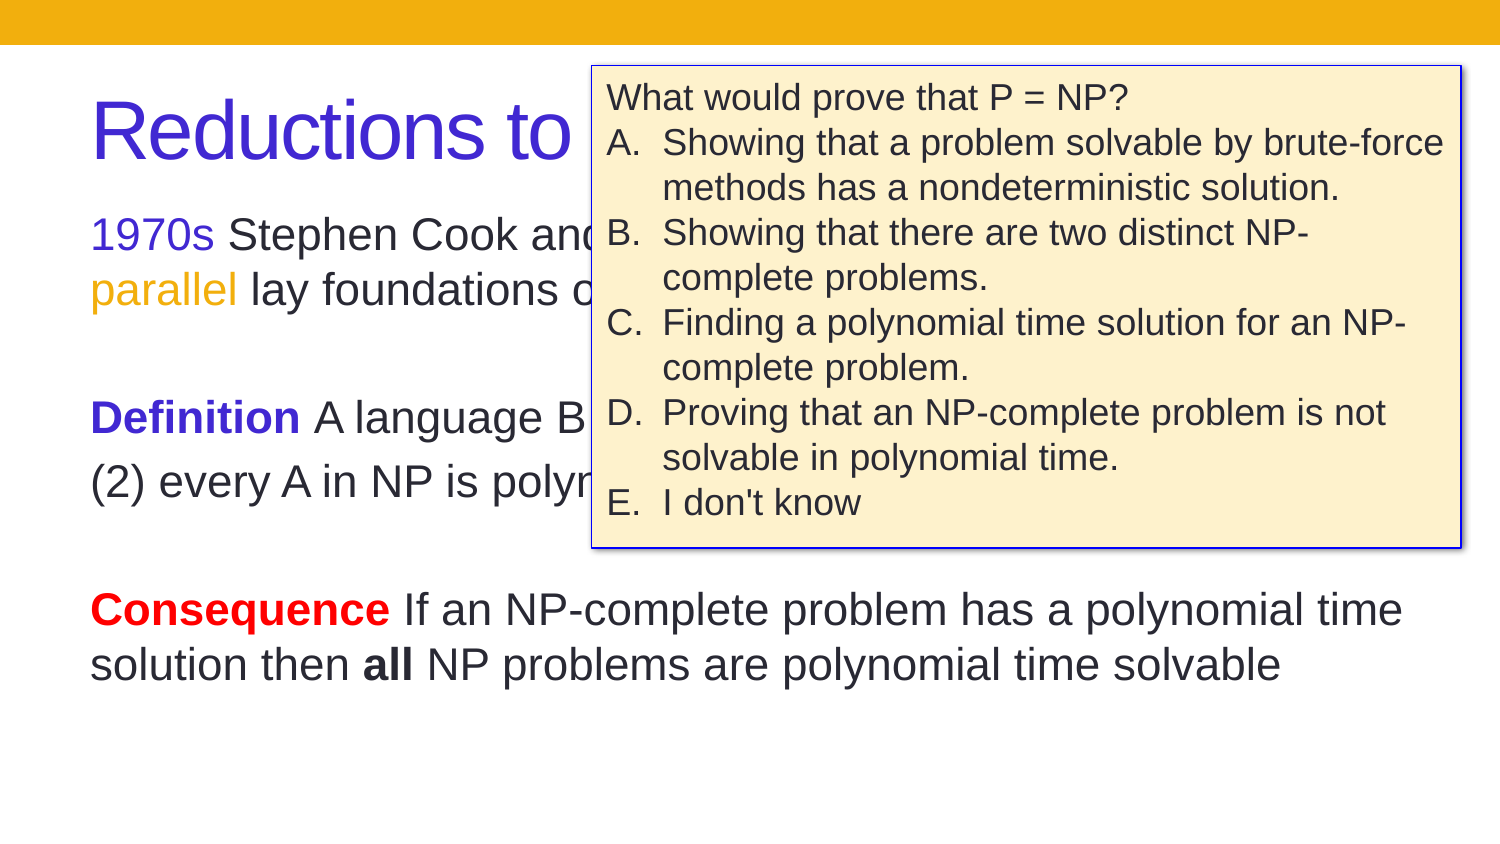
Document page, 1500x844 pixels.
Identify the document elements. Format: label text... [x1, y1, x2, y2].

list 1970s Stephen Cook and Leonid Levin indepdendently and in parallel lay foundations of NP-completeness Definition A language B is NP-complete if (1) it is in NP and (2) every A in NP is polynomial-time reducible to it. Consequence If an NP-complete problem has a polynomial time solution then all NP problems are polynomial time solvable [75, 196, 1425, 797]
text_box What would prove that P = NP? Showing that a problem solvable by brute-force methods has a nondeterministic solution. Showing that there are two distinct NP-complete problems. Finding a polynomial time solution for an NP-complete problem. Proving that an NP-complete problem is not solvable in polynomial time. I don't know [591, 65, 1462, 549]
title Reductions to the rescue Sipser p. 271,276 [75, 65, 590, 188]
